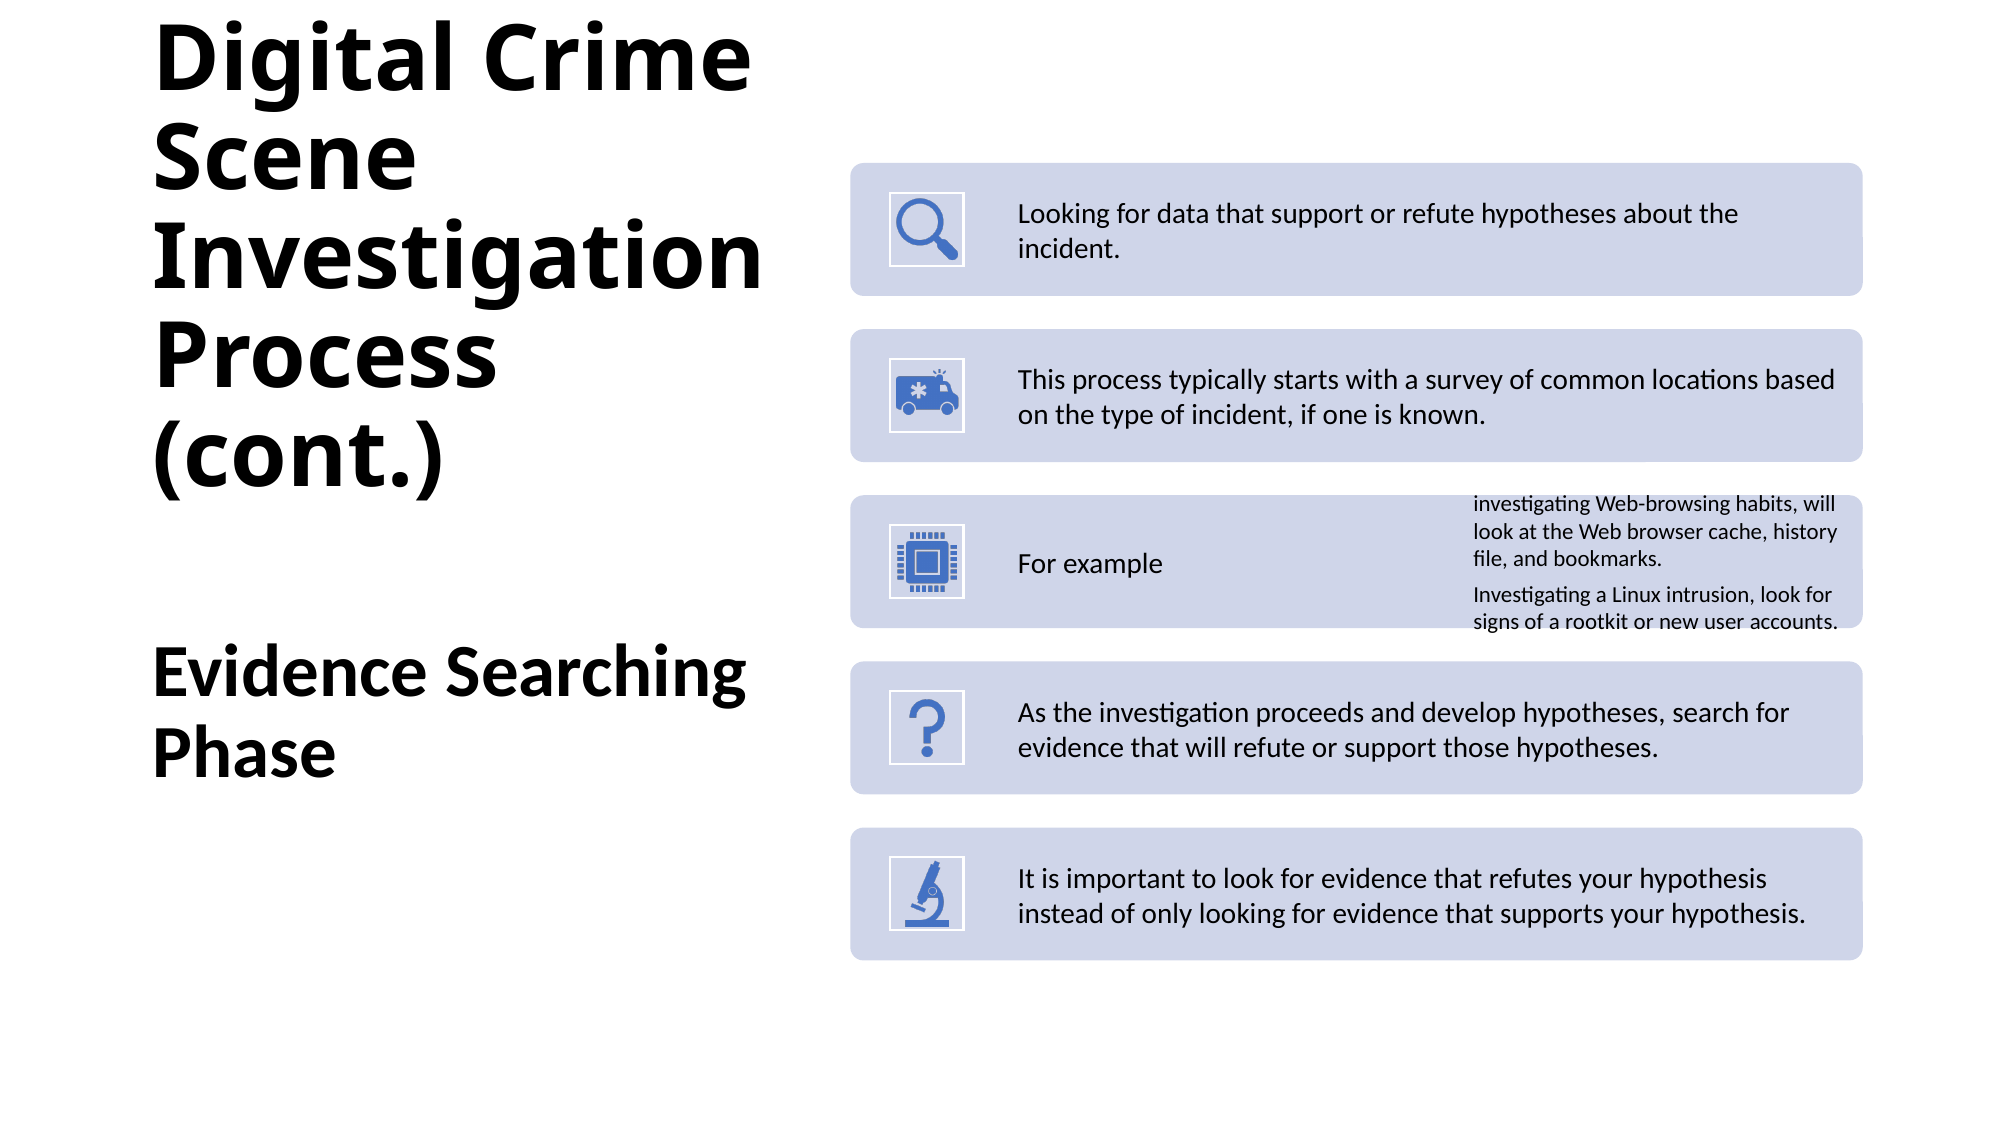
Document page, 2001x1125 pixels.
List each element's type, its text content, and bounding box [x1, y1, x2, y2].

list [850, 161, 1863, 962]
title Digital Crime Scene Investigation Process (cont.) [137, 251, 783, 513]
list Evidence Searching Phase [137, 513, 783, 1125]
